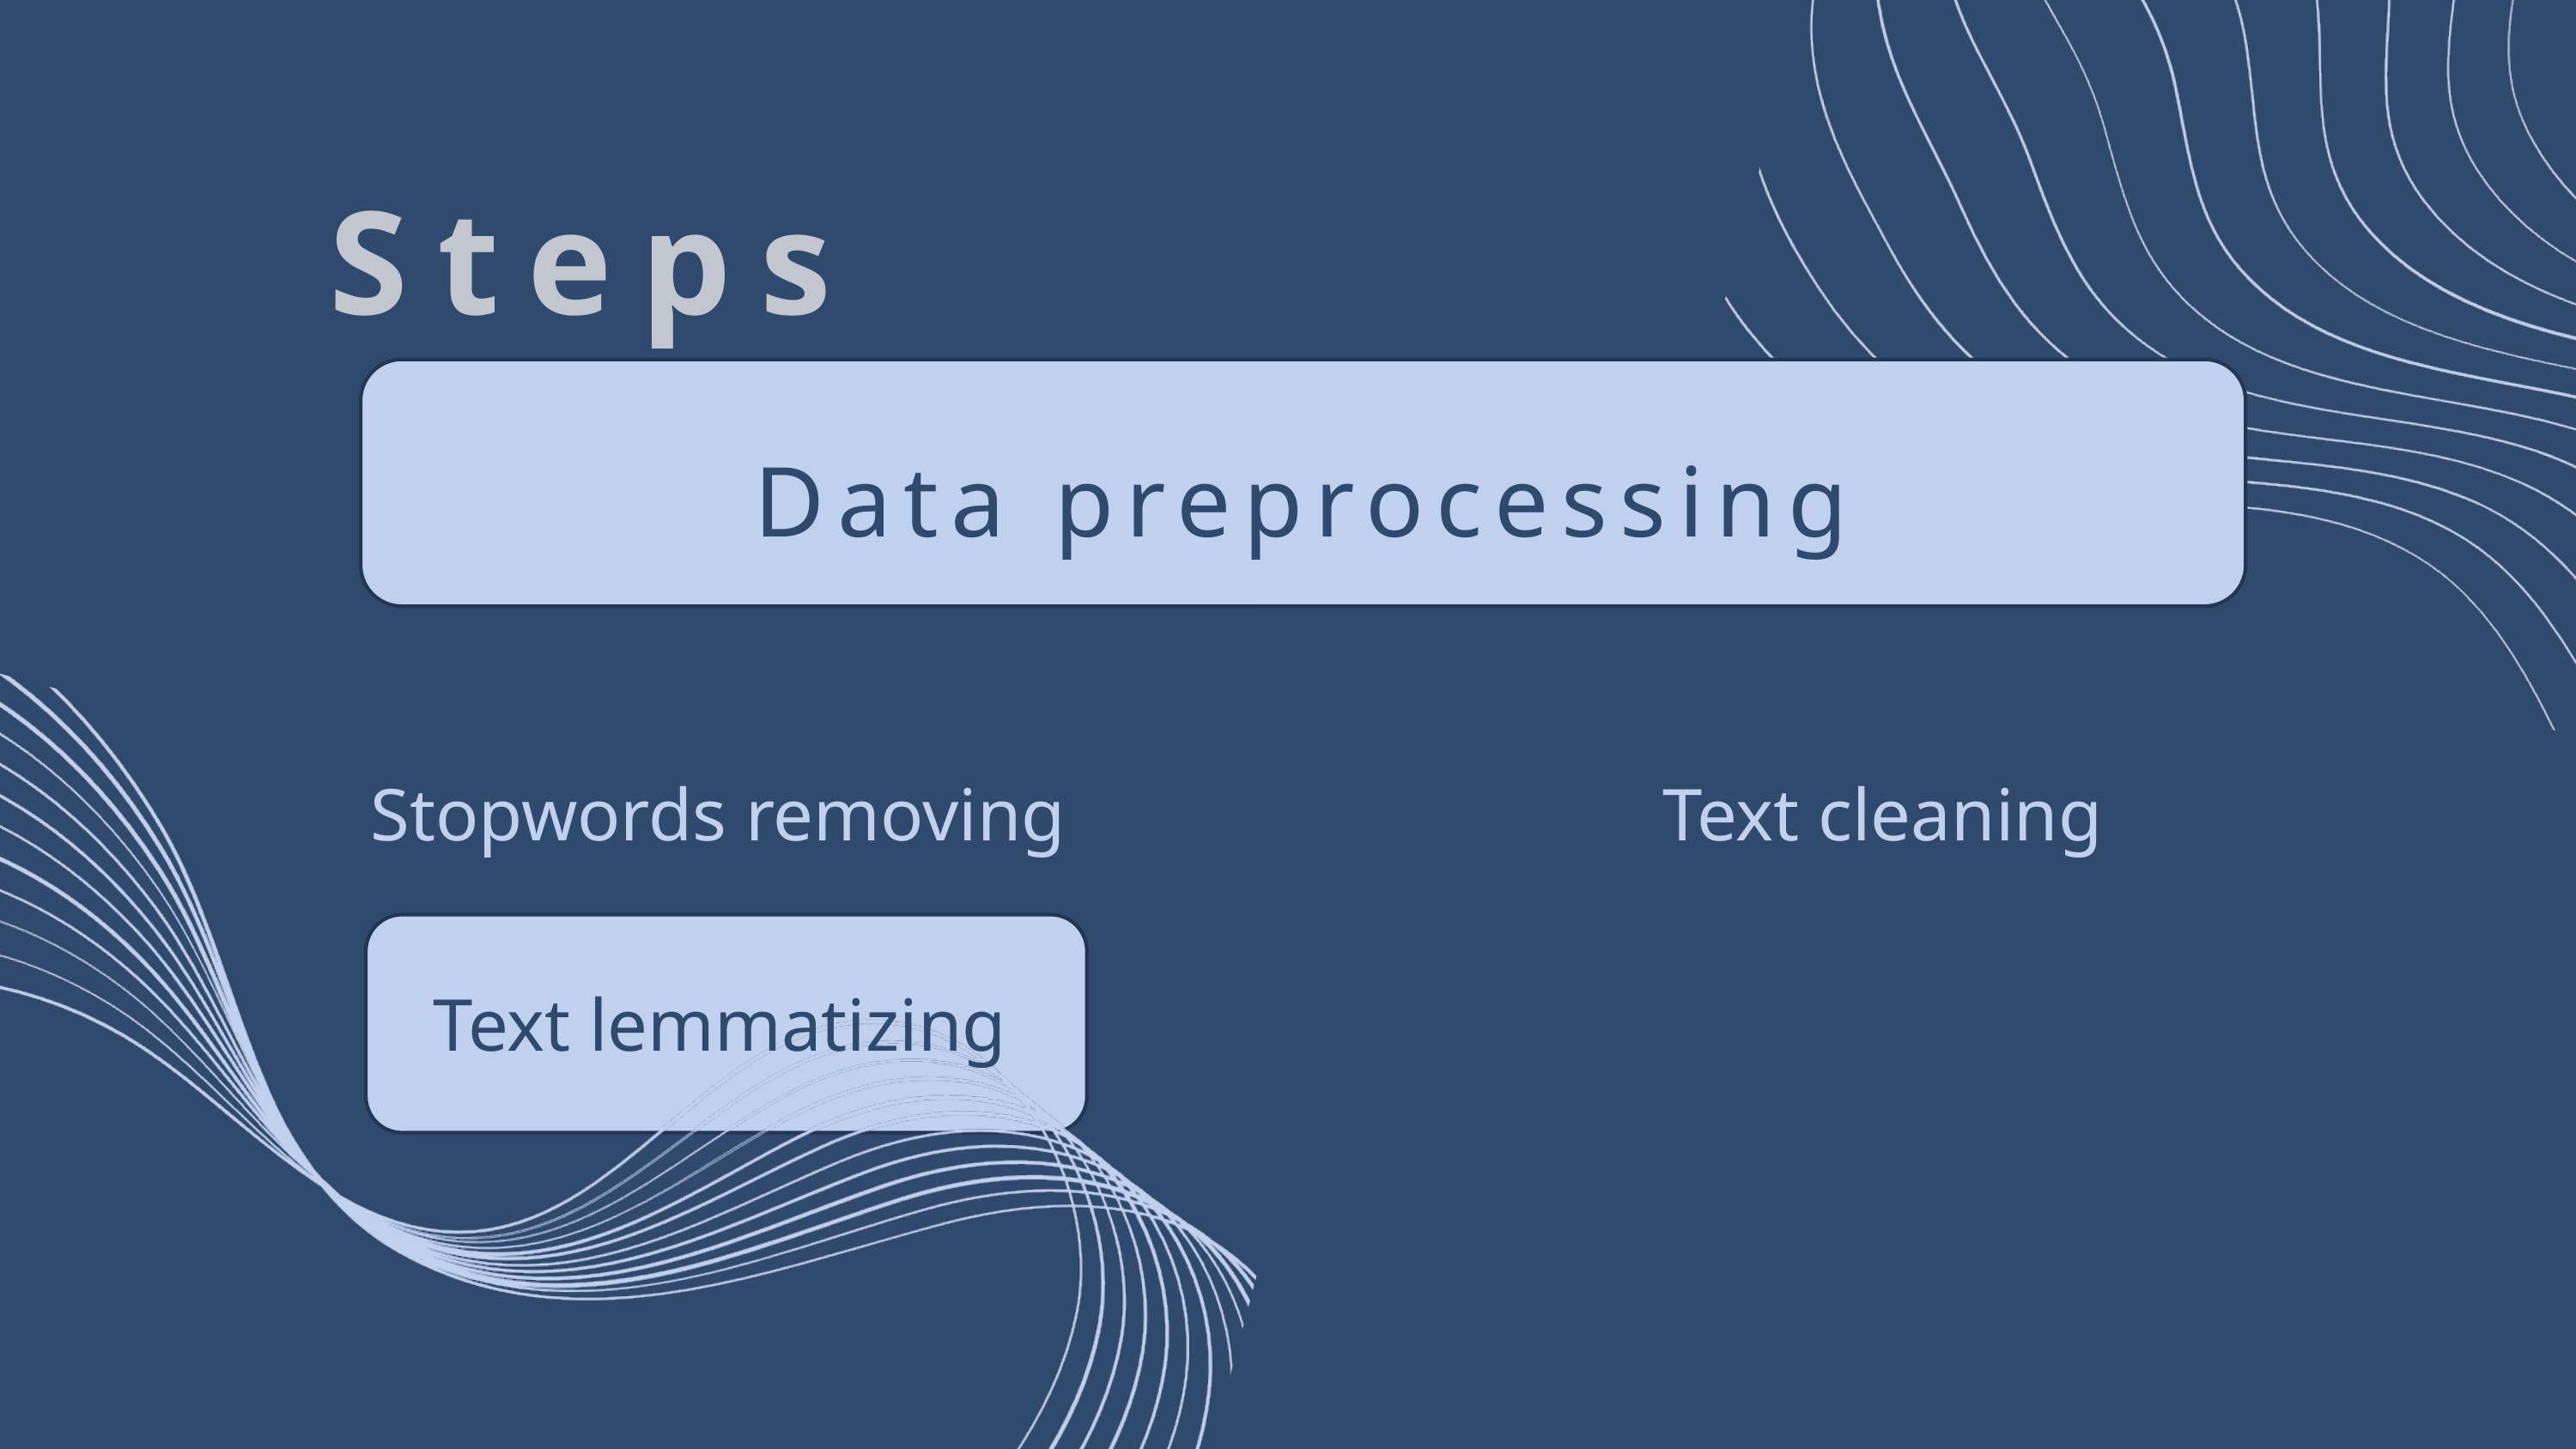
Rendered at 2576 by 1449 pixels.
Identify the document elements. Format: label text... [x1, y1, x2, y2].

text_box [358, 391, 2248, 609]
text_box Steps [0, 0, 1303, 343]
text_box Stopwords removing [355, 762, 1082, 862]
text_box Data preprocessing [358, 381, 2246, 556]
text_box Text lemmatizing [361, 973, 1079, 1073]
text_box [0, 673, 1324, 1449]
text_box [363, 357, 2243, 381]
text_box Text cleaning [1522, 762, 2244, 862]
text_box [908, 912, 1089, 961]
text_box [1710, 0, 2576, 737]
